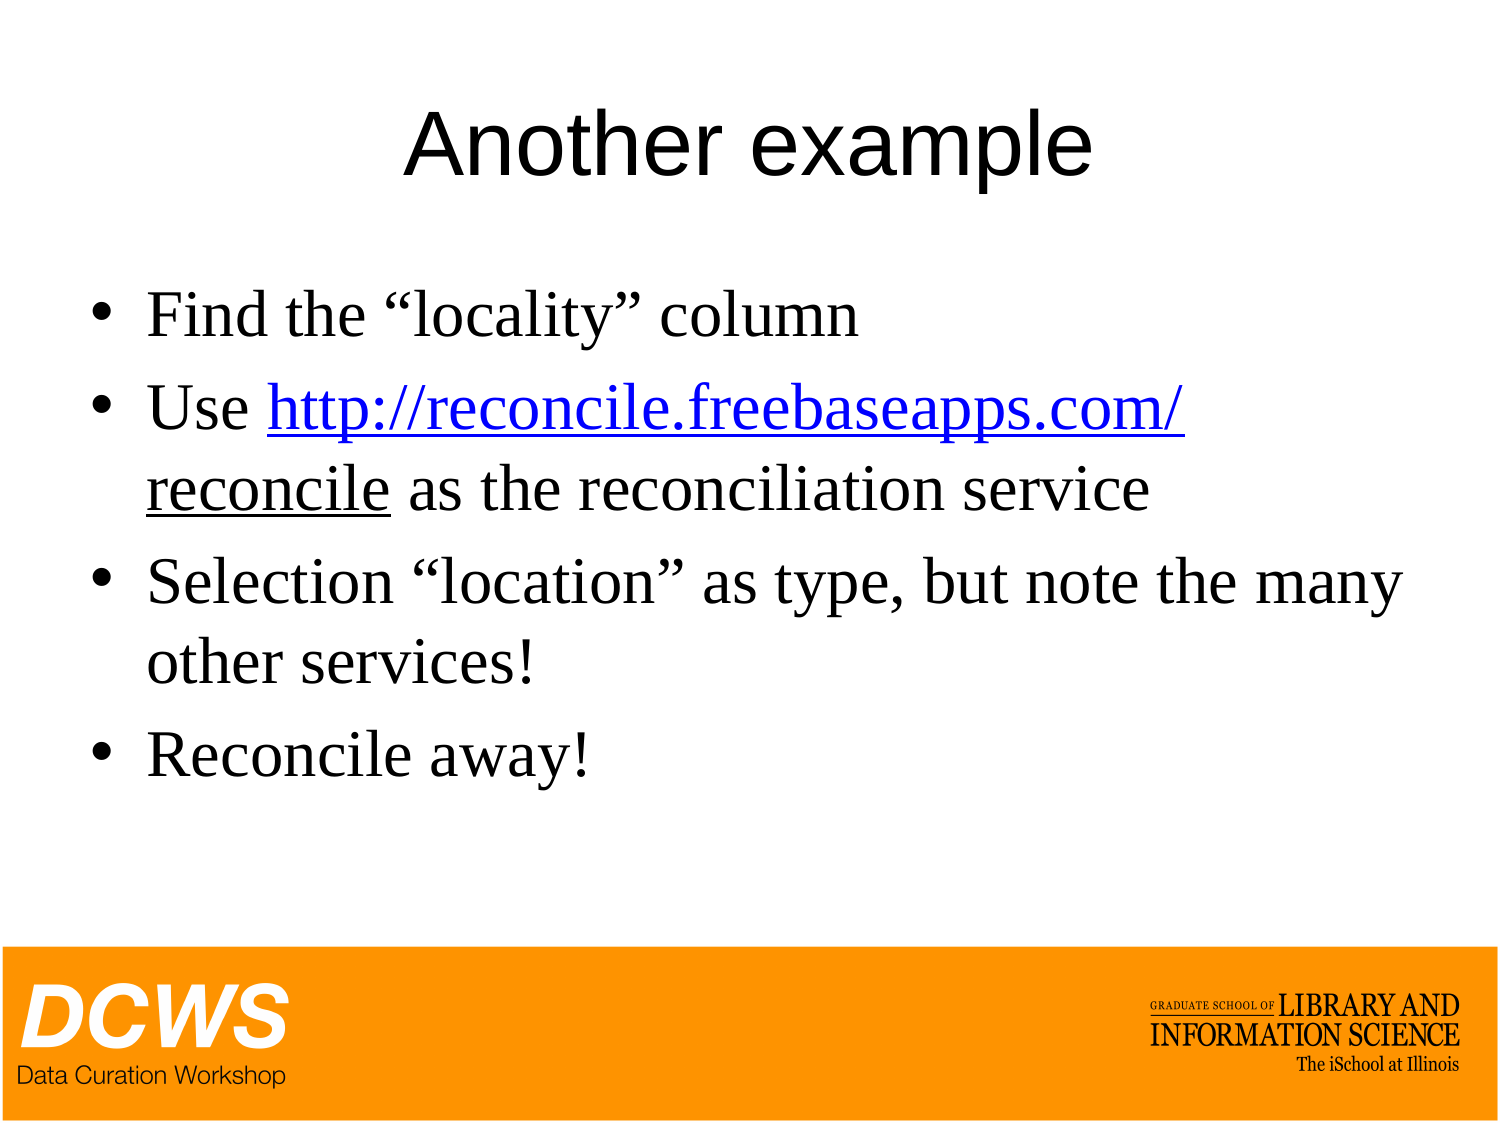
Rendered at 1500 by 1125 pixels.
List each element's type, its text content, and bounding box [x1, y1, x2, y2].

list Find the “locality” column Use http://reconcile.freebaseapps.com/reconcile as the reconciliation service Selection “location” as type, but note the many other services! Reconcile away! [75, 262, 1425, 1005]
title Another example [75, 45, 1425, 233]
picture [0, 944, 1500, 1123]
